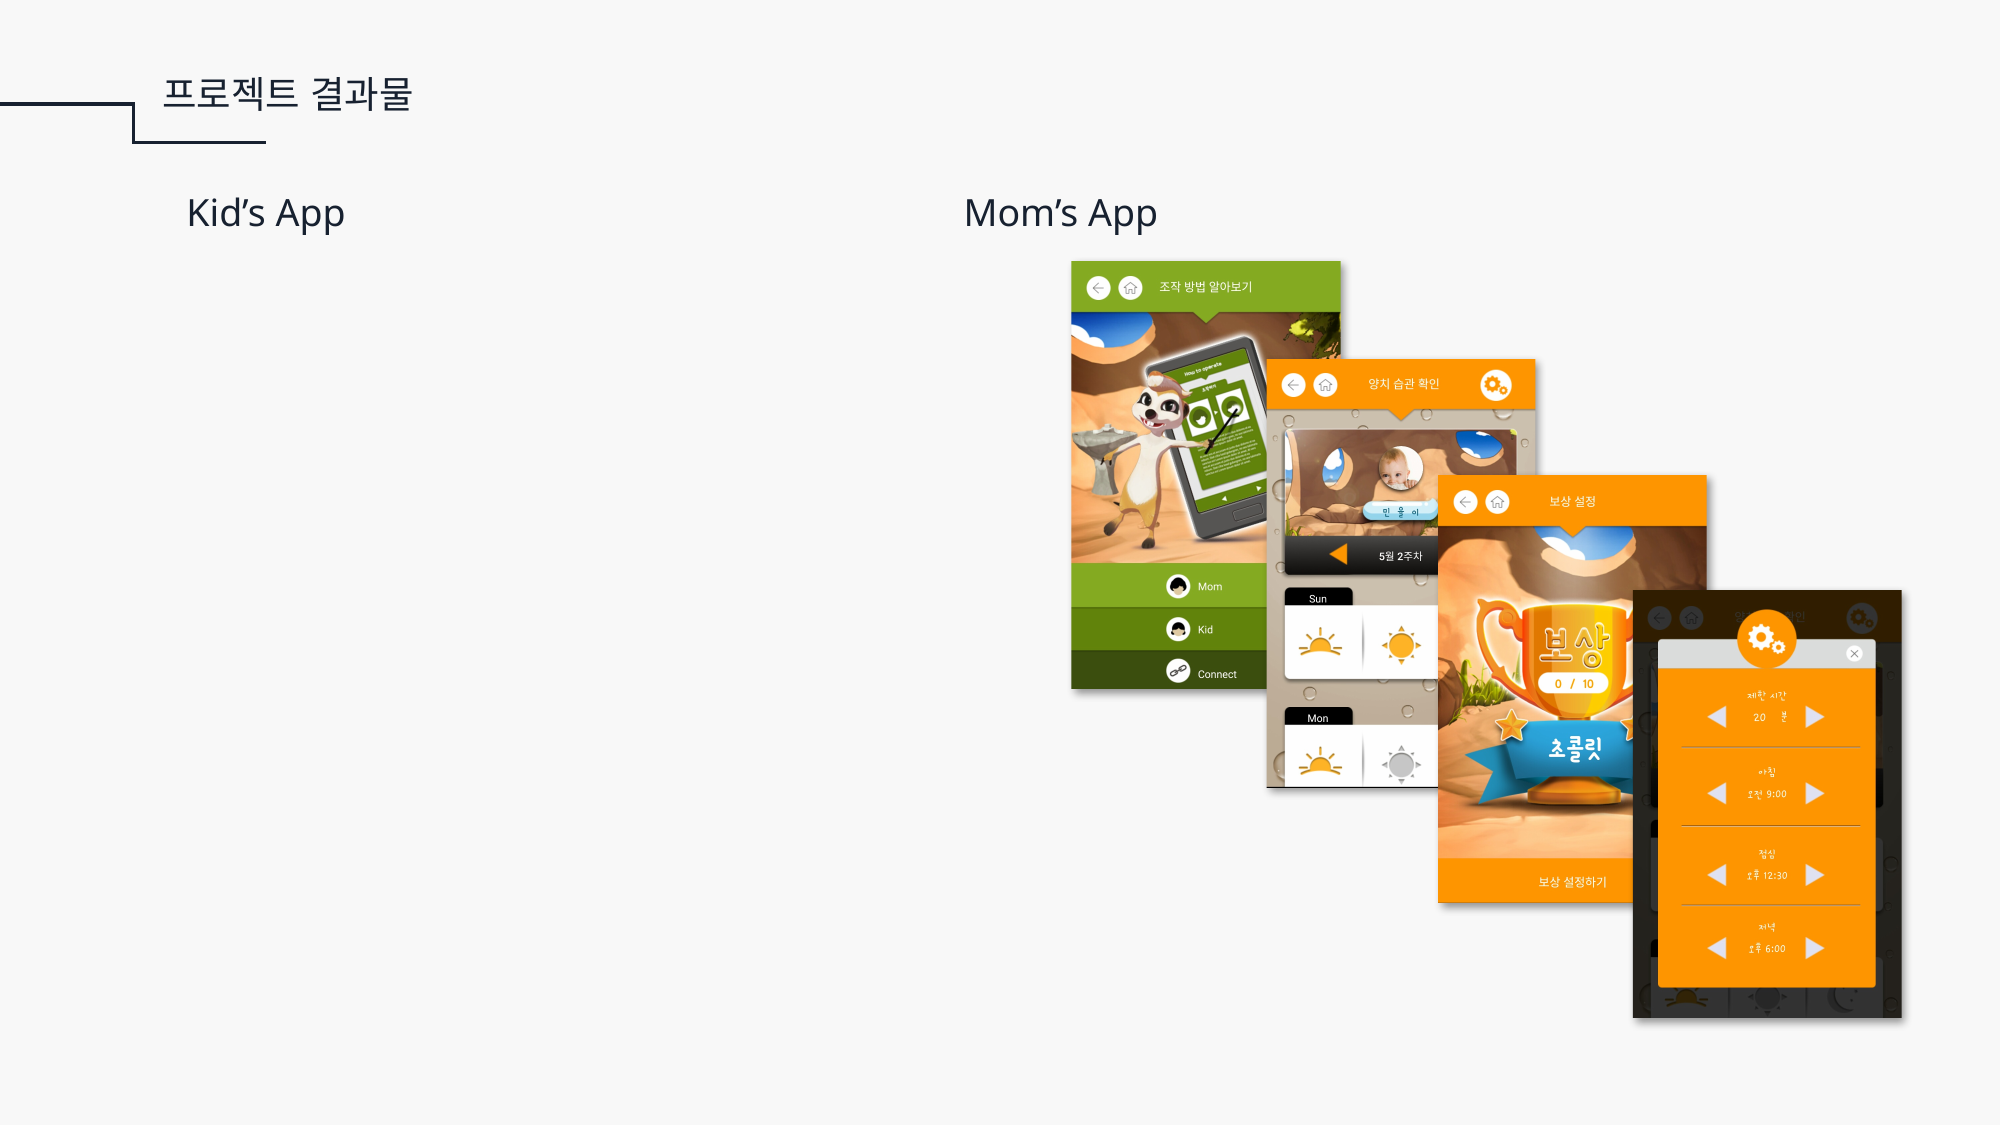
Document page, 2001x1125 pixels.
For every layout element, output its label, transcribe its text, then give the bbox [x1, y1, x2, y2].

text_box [1071, 261, 1902, 1018]
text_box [0, 103, 267, 143]
text_box Mom’s App [948, 182, 1174, 242]
text_box Kid’s App [171, 182, 361, 242]
text_box 프로젝트 결과물 [147, 63, 429, 124]
